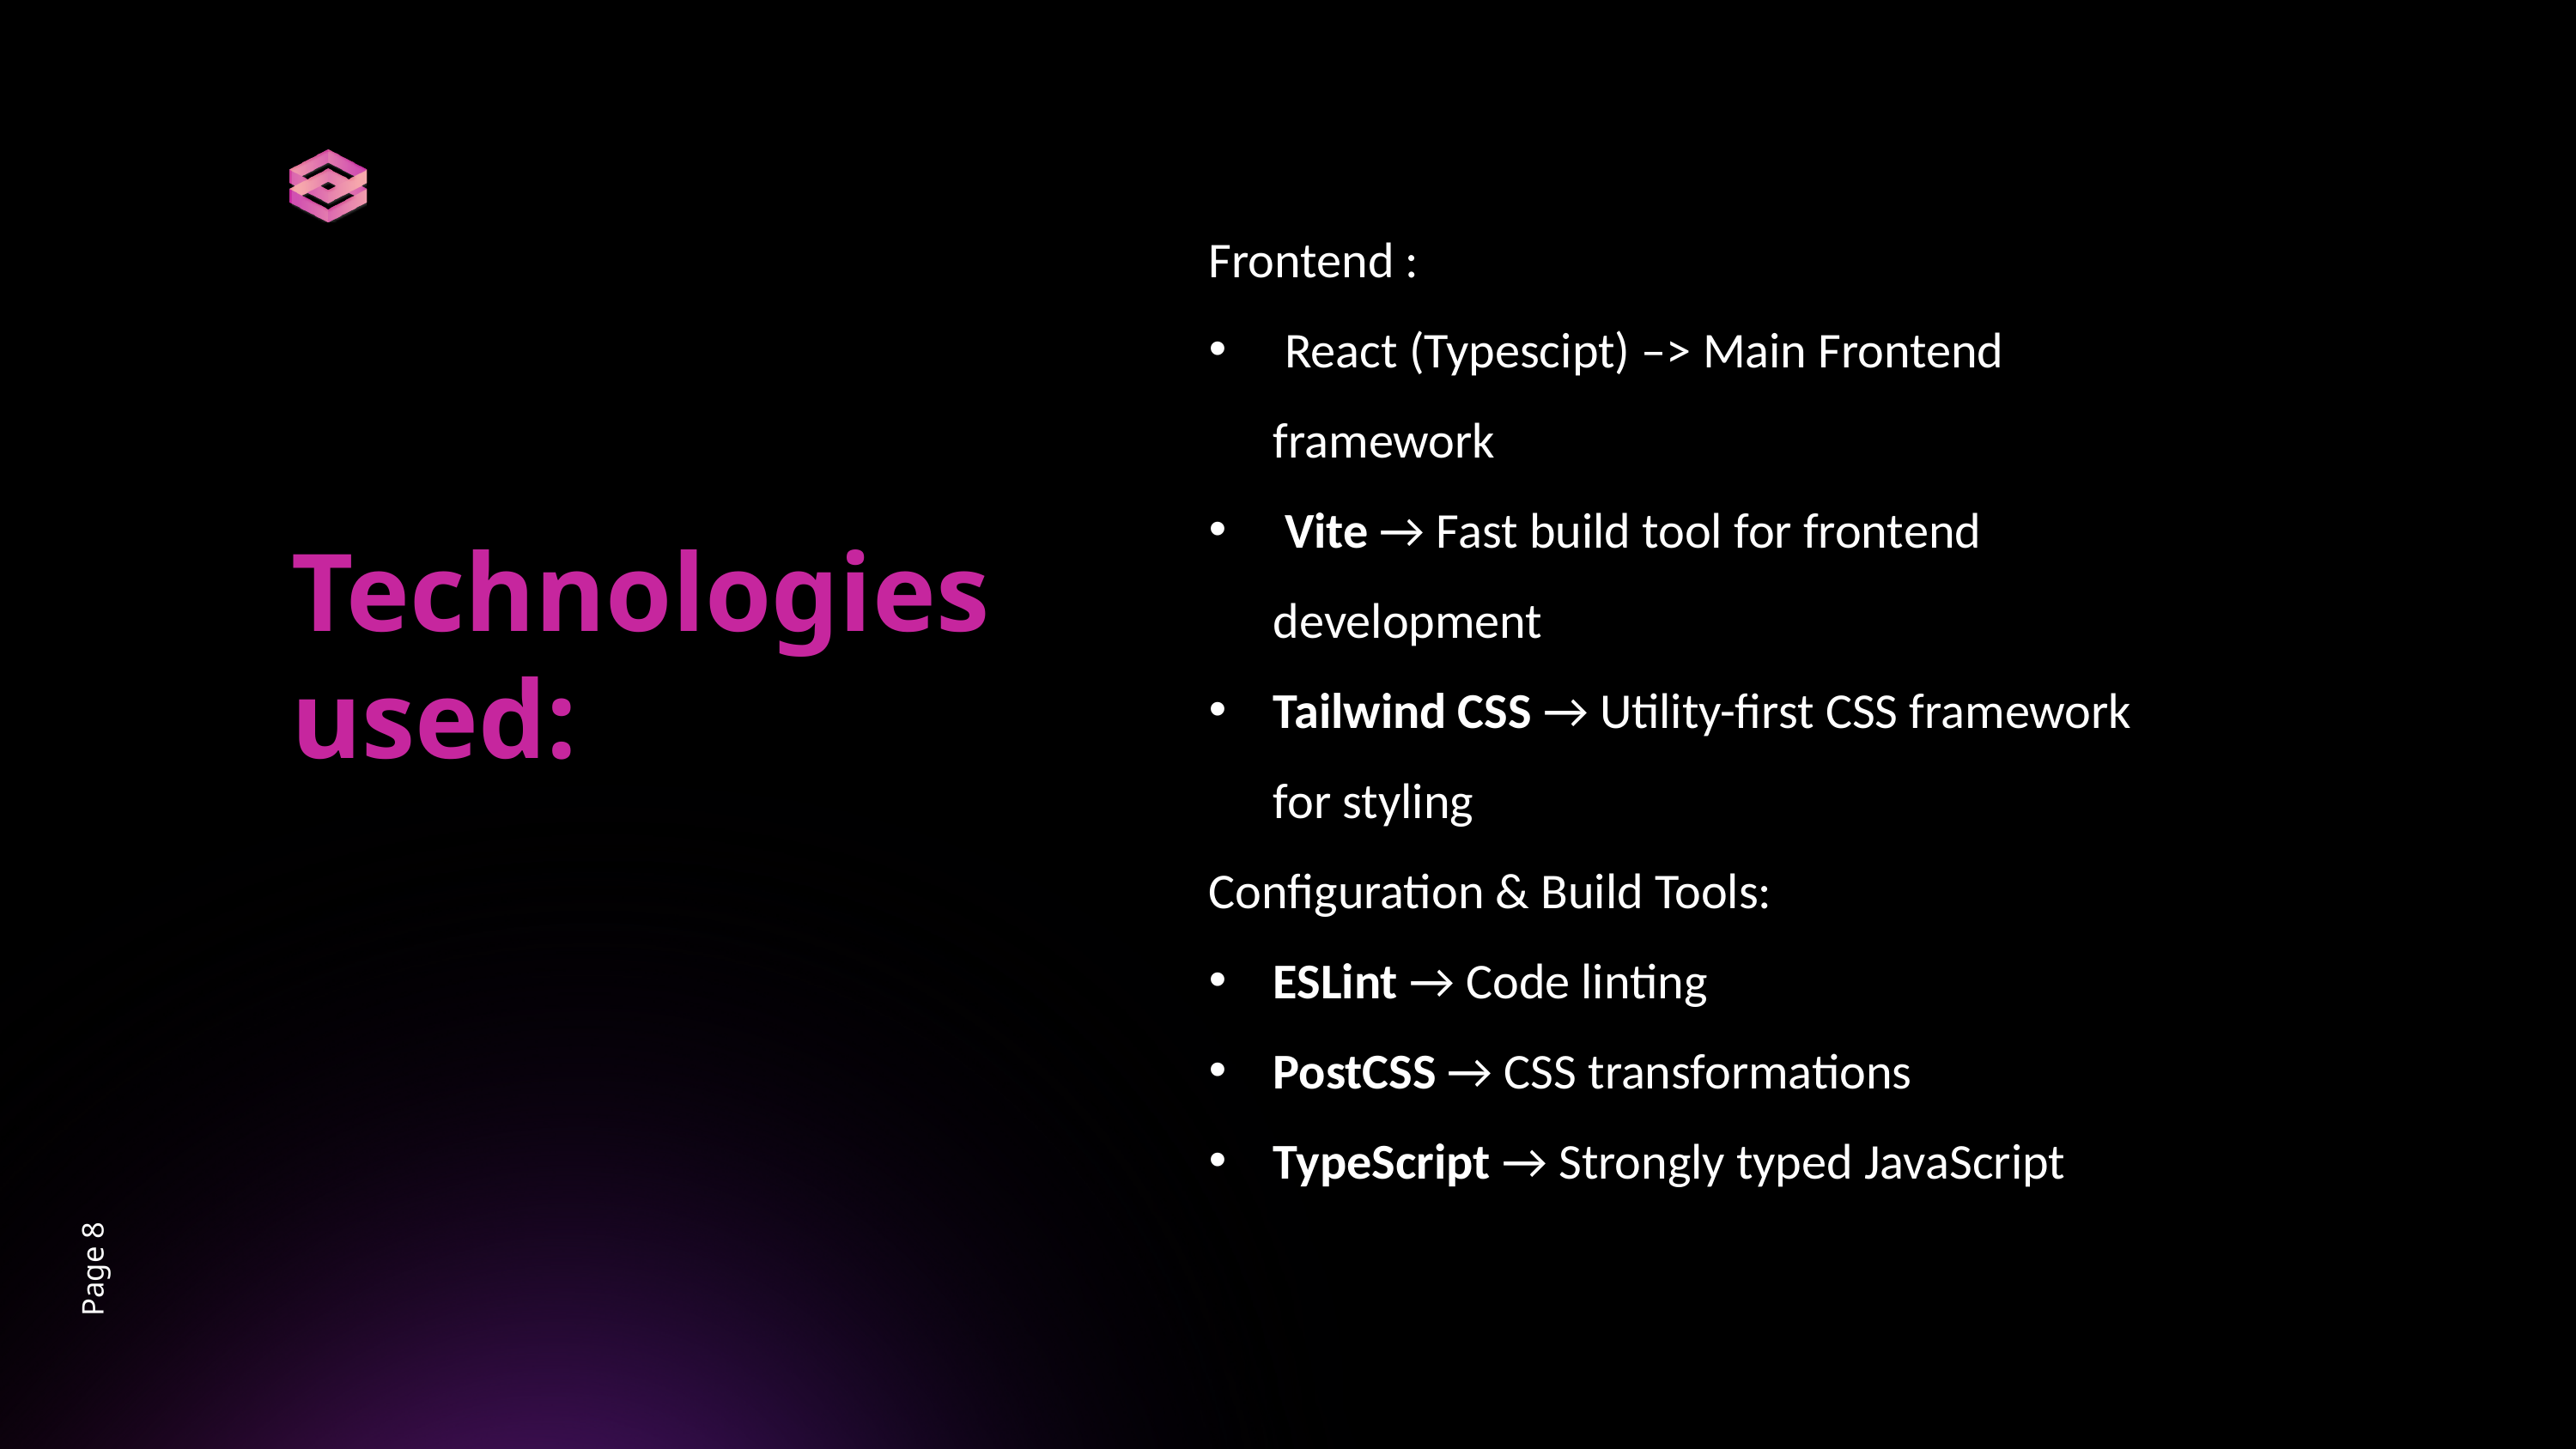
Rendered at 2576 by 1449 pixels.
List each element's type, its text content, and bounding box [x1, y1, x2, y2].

text_box [289, 149, 367, 223]
text_box Page 8 [68, 1218, 110, 1317]
text_box Frontend : React (Typescipt) –> Main Frontend framework Vite → Fast build tool for frontend development Tailwind CSS → Utility-first CSS framework for styling Configuration & Build Tools: ESLint → Code linting PostCSS → CSS transformations TypeScript → Strongly typed JavaScript [1196, 221, 2152, 1196]
text_box Technologies used: [291, 397, 1010, 780]
text_box [280, 140, 376, 231]
text_box [0, 764, 1382, 1449]
